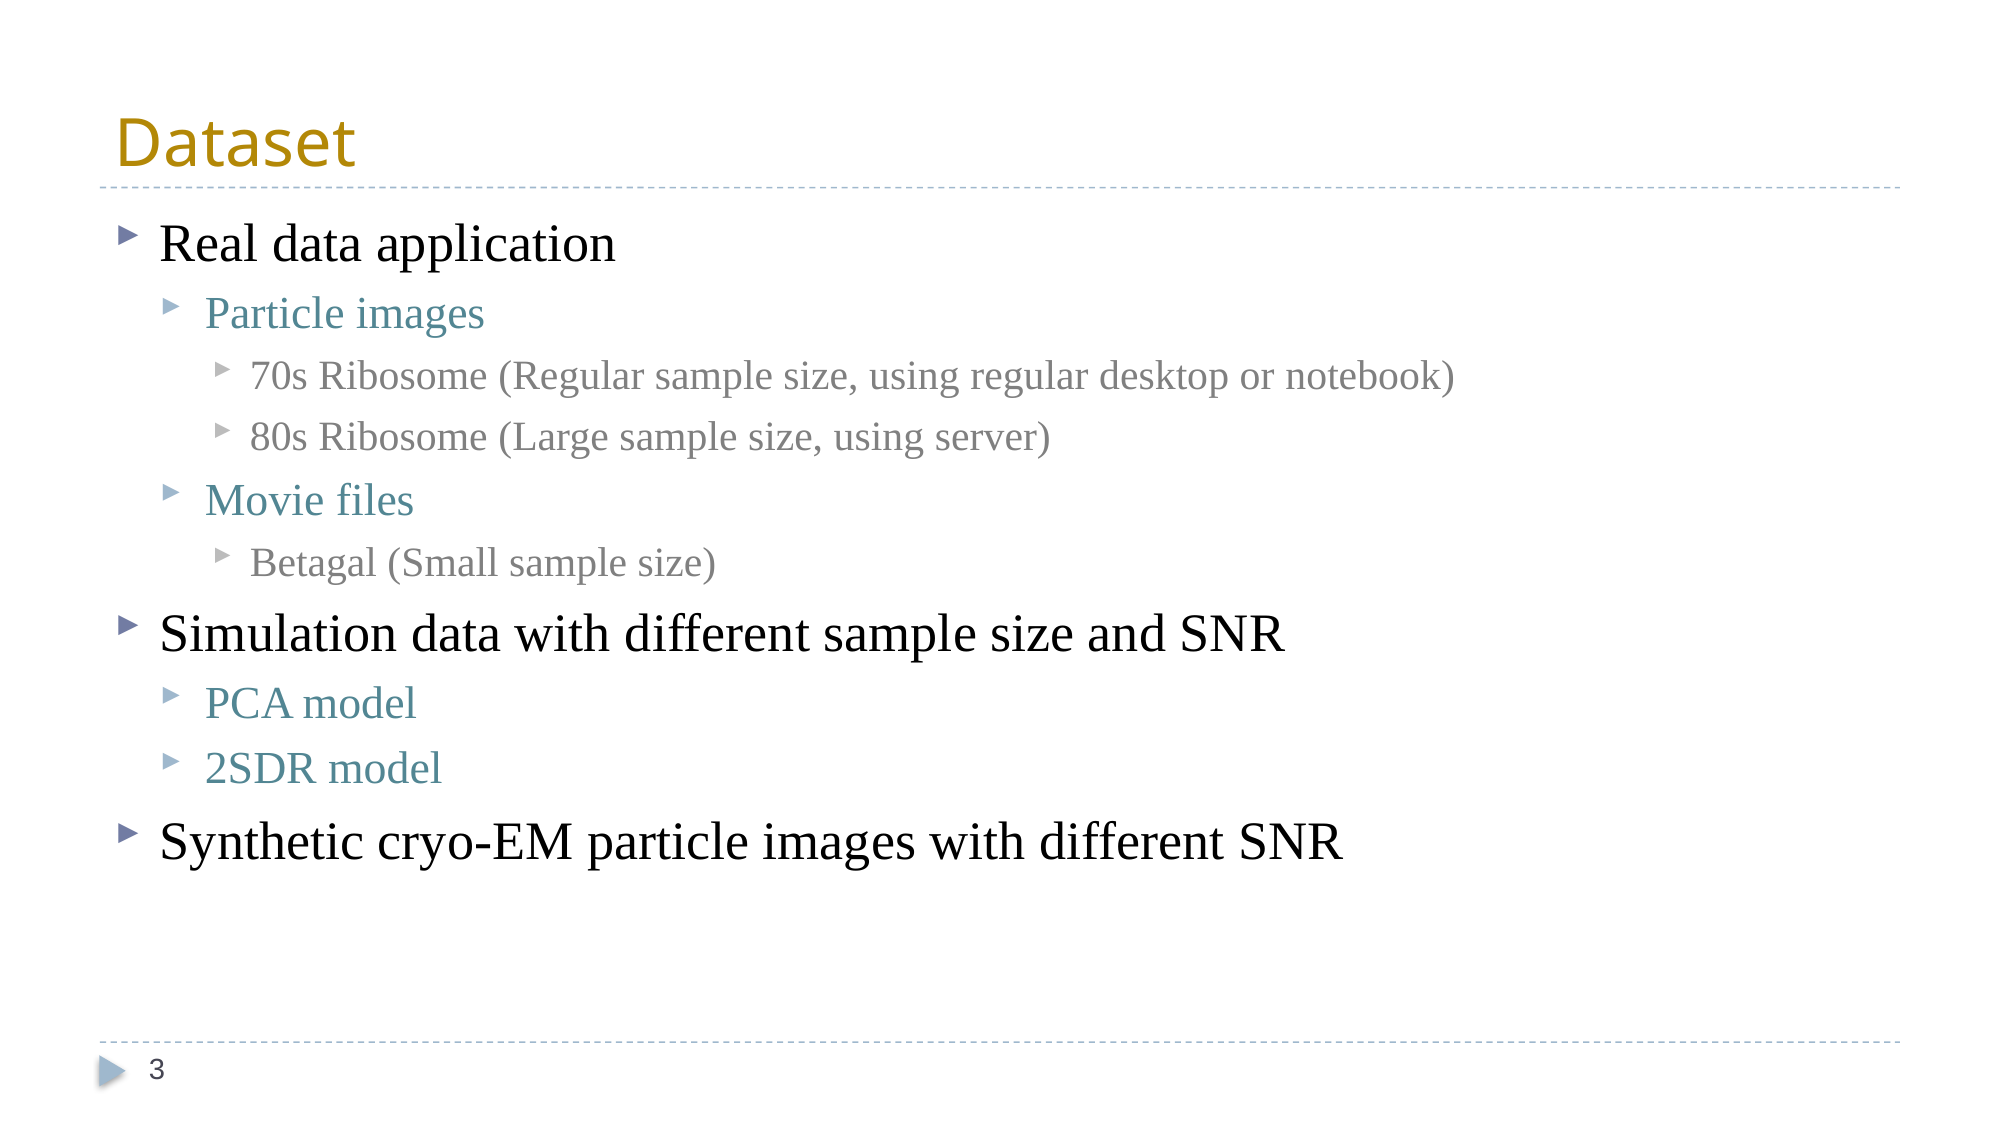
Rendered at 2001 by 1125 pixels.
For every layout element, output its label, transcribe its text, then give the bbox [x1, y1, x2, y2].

slide_number 3 [134, 1042, 568, 1103]
list Real data application Particle images 70s Ribosome (Regular sample size, using regular desktop or notebook) 80s Ribosome (Large sample size, using server) Movie files Betagal (Small sample size) Simulation data with different sample size and SNR PCA model 2SDR model Synthetic cryo-EM particle images with different SNR [99, 199, 1901, 1011]
title Dataset [99, 24, 1901, 188]
